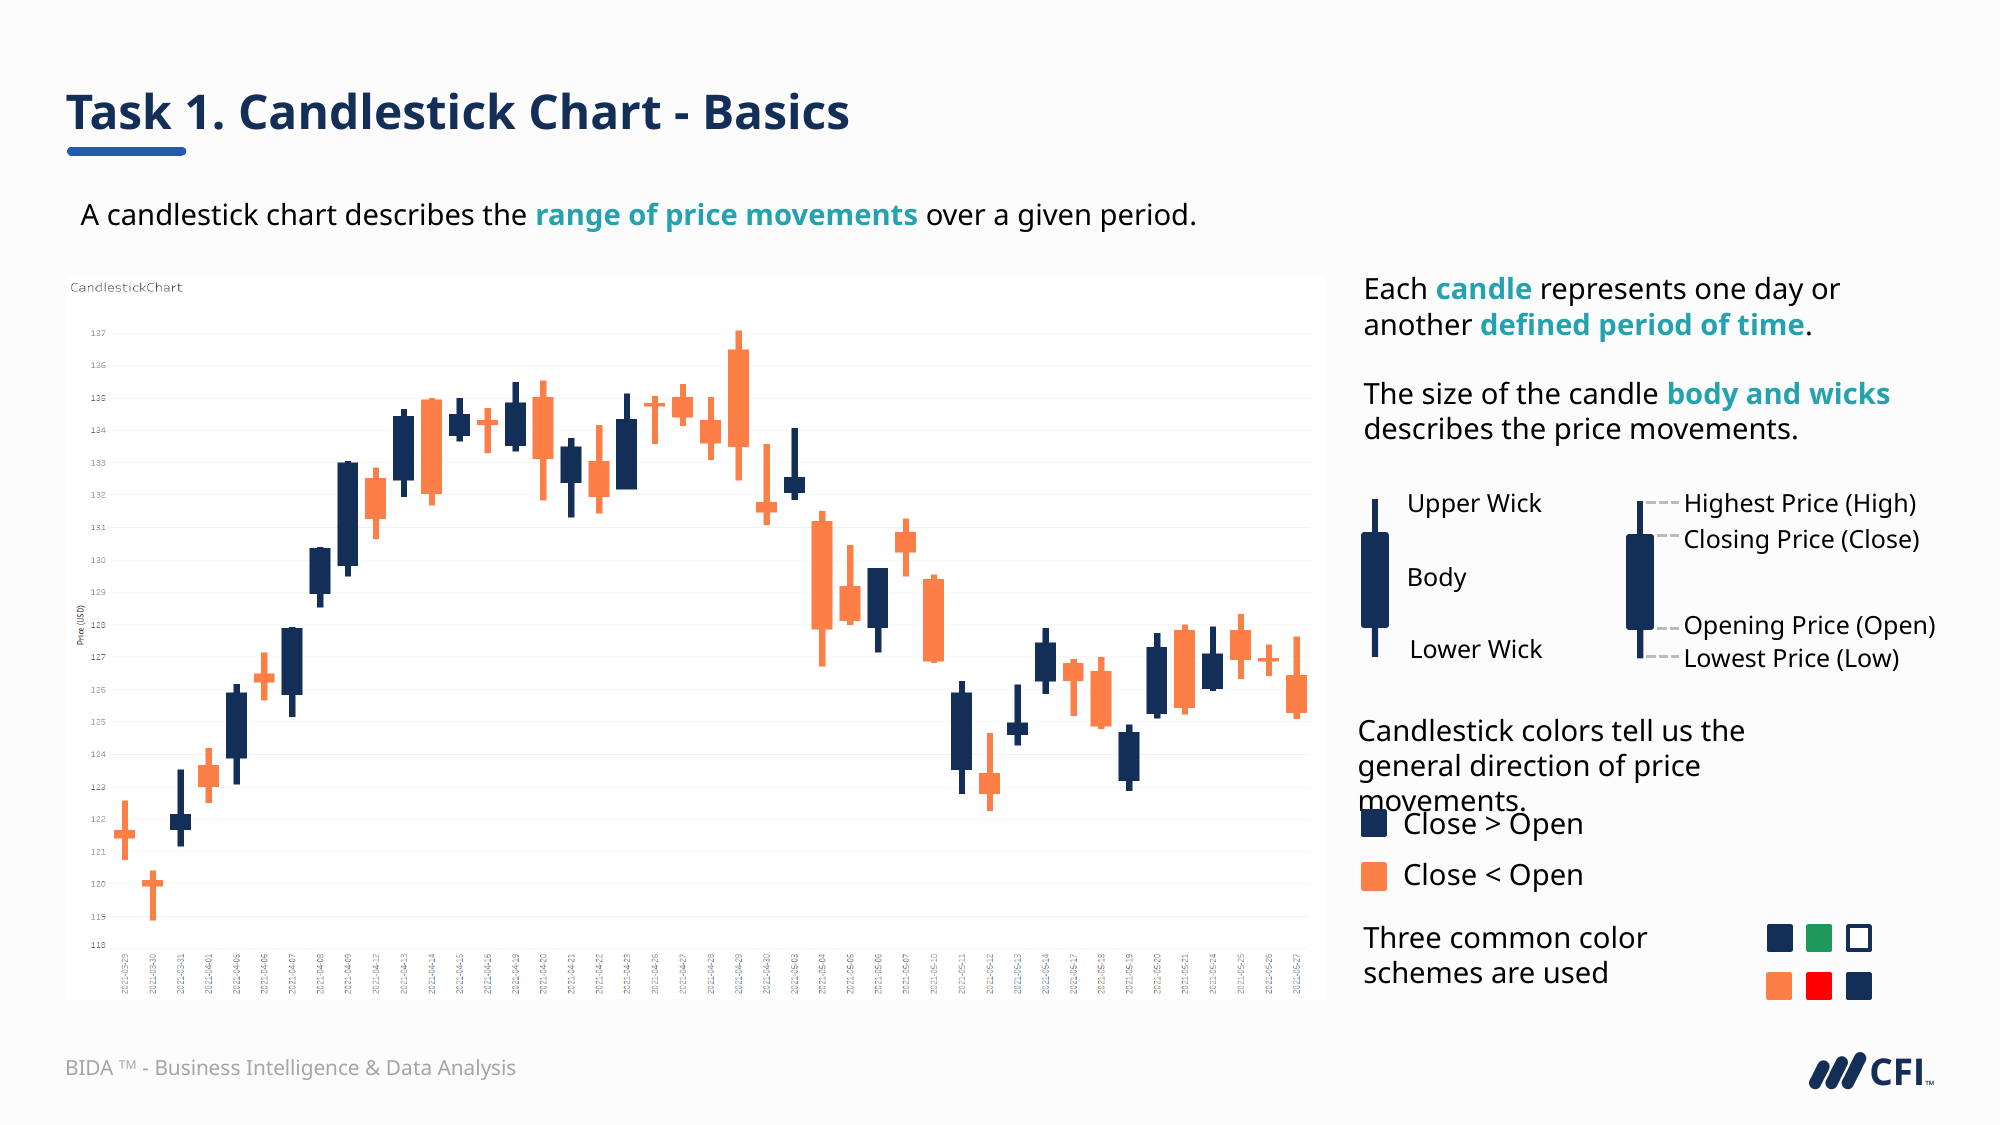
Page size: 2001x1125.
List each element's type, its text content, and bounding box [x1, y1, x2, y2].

title Task 1. Candlestick Chart - Basics [50, 56, 898, 172]
text_box [1808, 926, 1831, 951]
text_box Closing Price (Close) [1668, 515, 1945, 561]
text_box Lowest Price (Low) [1668, 647, 1925, 680]
text_box [1848, 926, 1870, 951]
text_box [1363, 864, 1386, 889]
text_box Close > Open [1388, 797, 1916, 848]
text_box Lower Wick [1394, 625, 1623, 671]
text_box [1362, 811, 1385, 835]
text_box [1768, 974, 1791, 999]
text_box Candlestick colors tell us the general direction of price movements. [1342, 704, 1870, 825]
text_box [1808, 974, 1831, 999]
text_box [1628, 500, 1652, 659]
picture [65, 276, 1327, 1000]
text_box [1363, 498, 1387, 658]
text_box [1768, 926, 1791, 951]
text_box Close < Open [1388, 849, 1916, 899]
picture [1809, 1050, 1934, 1091]
text_box Body [1391, 553, 1621, 599]
text_box Upper Wick [1392, 480, 1621, 526]
text_box A candlestick chart describes the range of price movements over a given period. [65, 188, 1831, 239]
text_box Each candle represents one day or another defined period of time. The size of the candle body and wicks describes the price movements. [1348, 263, 1952, 454]
text_box [1847, 974, 1870, 999]
text_box Opening Price (Open) [1668, 601, 1962, 647]
text_box Highest Price (High) [1668, 479, 1935, 515]
text_box Three common color schemes are used [1348, 912, 1729, 998]
